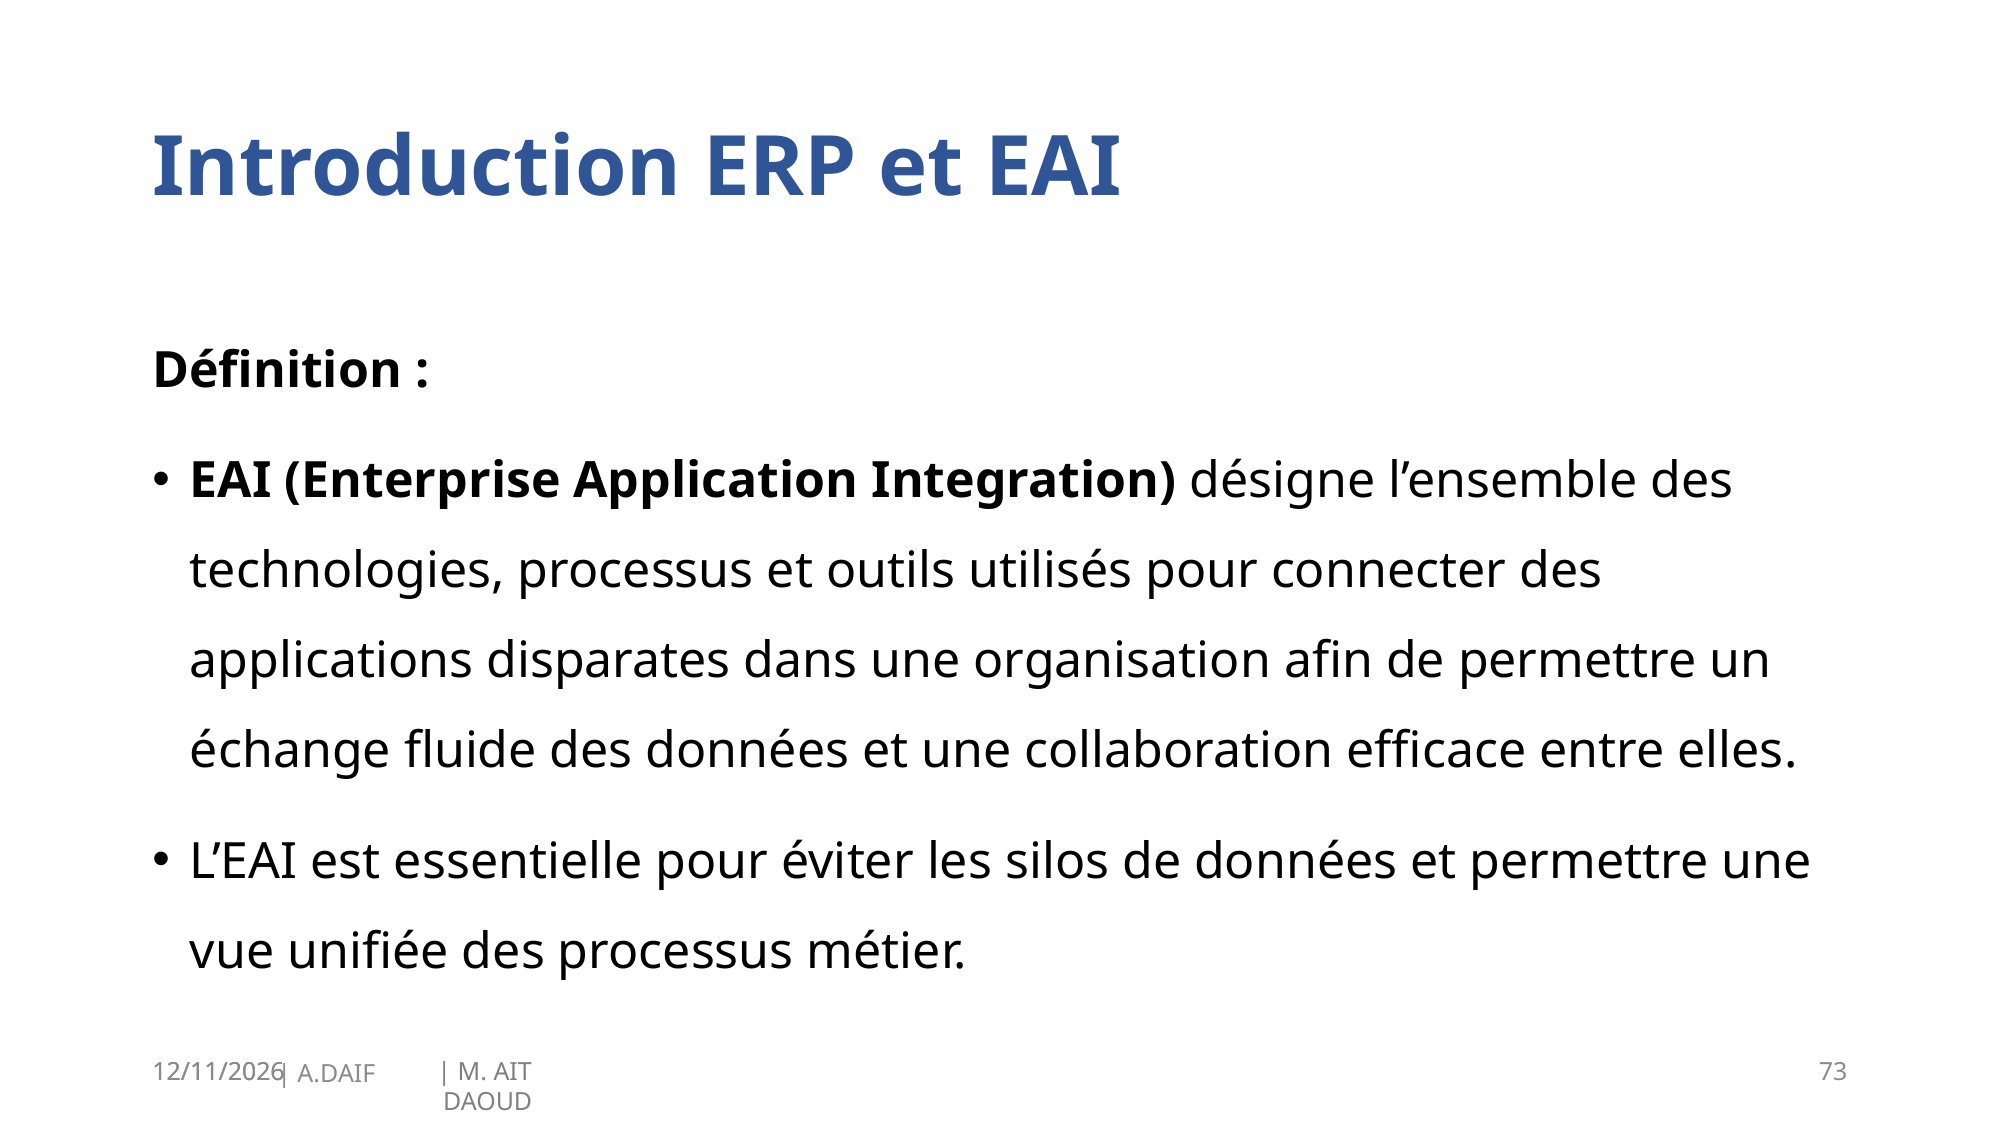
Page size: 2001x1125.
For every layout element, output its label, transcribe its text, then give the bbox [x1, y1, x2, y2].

list Définition : EAI (Enterprise Application Integration) désigne l’ensemble des technologies, processus et outils utilisés pour connecter des applications disparates dans une organisation afin de permettre un échange fluide des données et une collaboration efficace entre elles. L’EAI est essentielle pour éviter les silos de données et permettre une vue unifiée des processus métier. [137, 299, 1863, 1014]
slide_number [137, 1042, 588, 1103]
slide_number 73 [1412, 1042, 1863, 1103]
title Introduction ERP et EAI [137, 59, 1863, 278]
